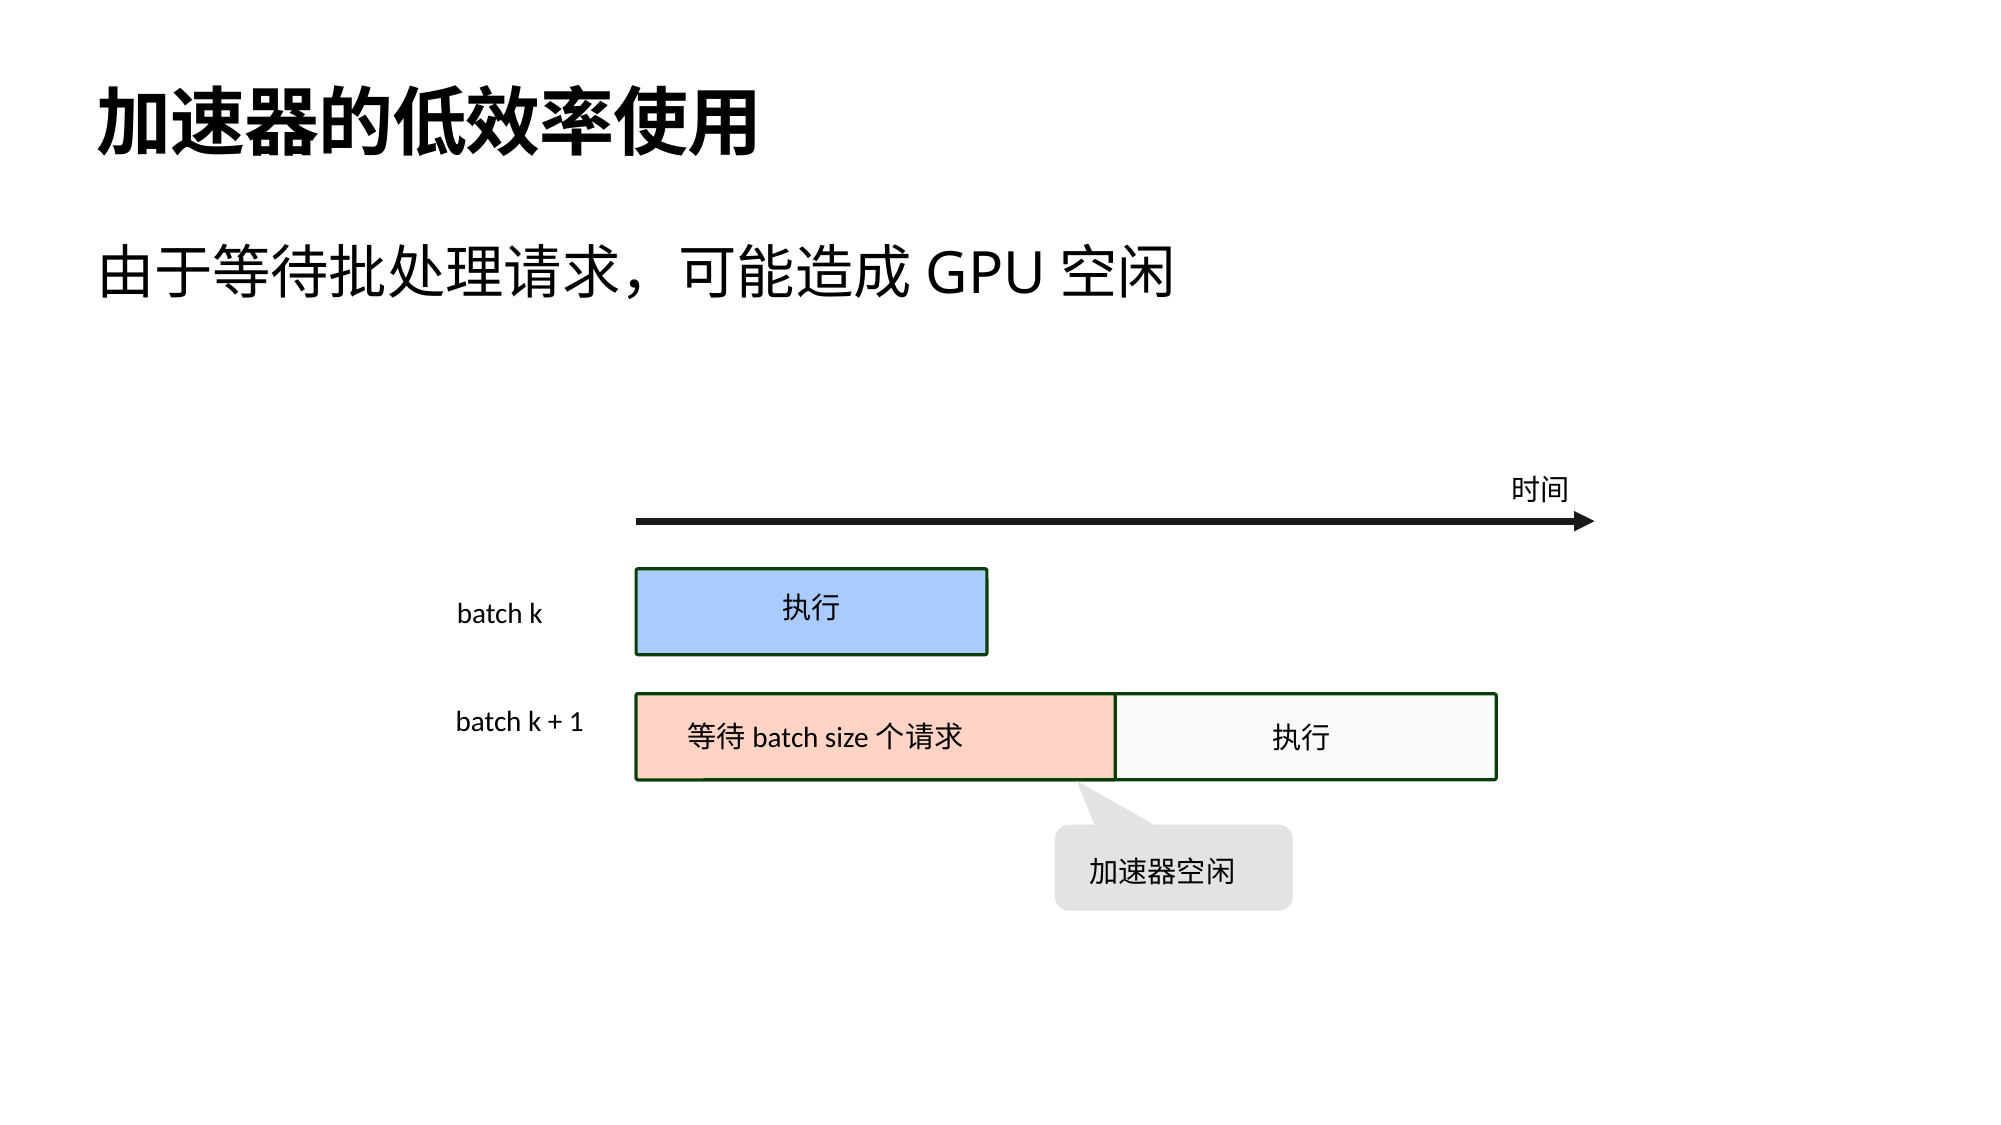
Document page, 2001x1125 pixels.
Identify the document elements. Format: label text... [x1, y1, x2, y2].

title 加速器的低效率使用 [96, 75, 1904, 166]
list 由于等待批处理请求，可能造成GPU空闲 [96, 235, 1904, 307]
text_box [439, 464, 1595, 912]
